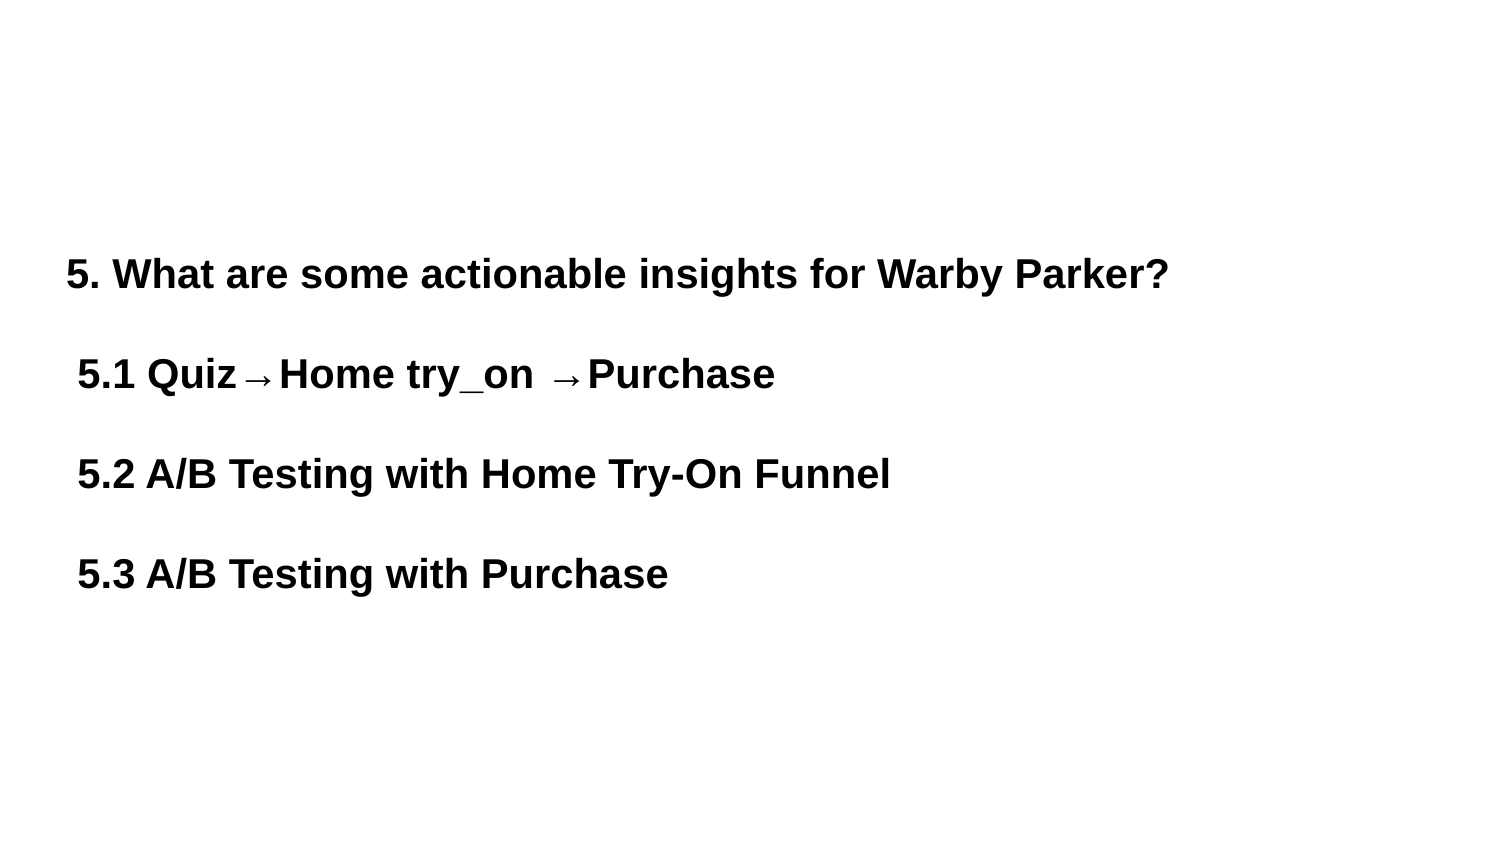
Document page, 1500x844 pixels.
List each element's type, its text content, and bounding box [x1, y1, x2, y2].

title 5. What are some actionable insights for Warby Parker? 5.1 Quiz→Home try_on →Purchase 5.2 A/B Testing with Home Try-On Funnel 5.3 A/B Testing with Purchase [51, 352, 1449, 491]
